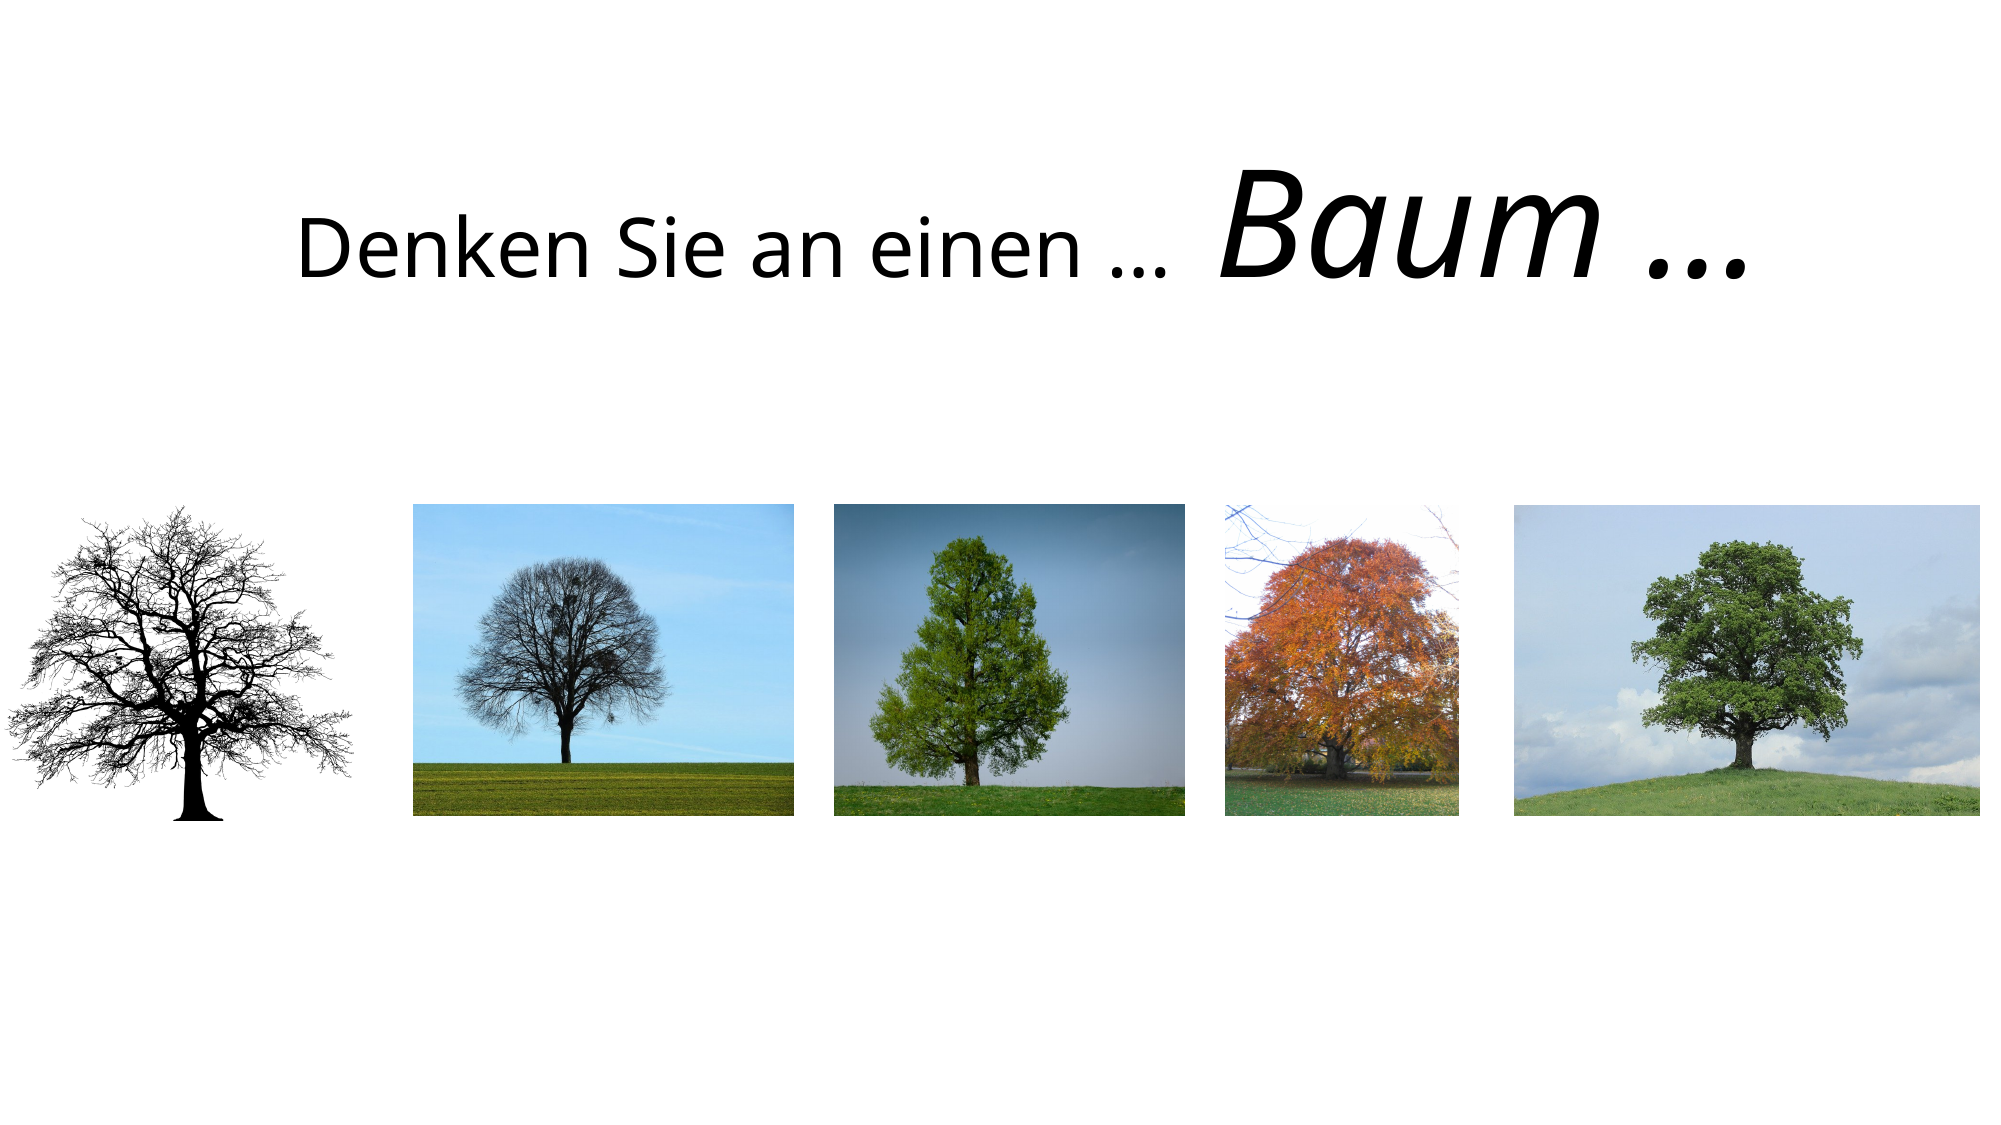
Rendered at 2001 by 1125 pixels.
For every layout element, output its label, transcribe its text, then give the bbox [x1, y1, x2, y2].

picture [834, 504, 1185, 817]
list Denken Sie an einen … Baum … [206, 98, 1851, 337]
picture [1513, 505, 1980, 817]
picture [412, 504, 794, 817]
picture [1225, 505, 1459, 817]
picture [3, 505, 354, 821]
